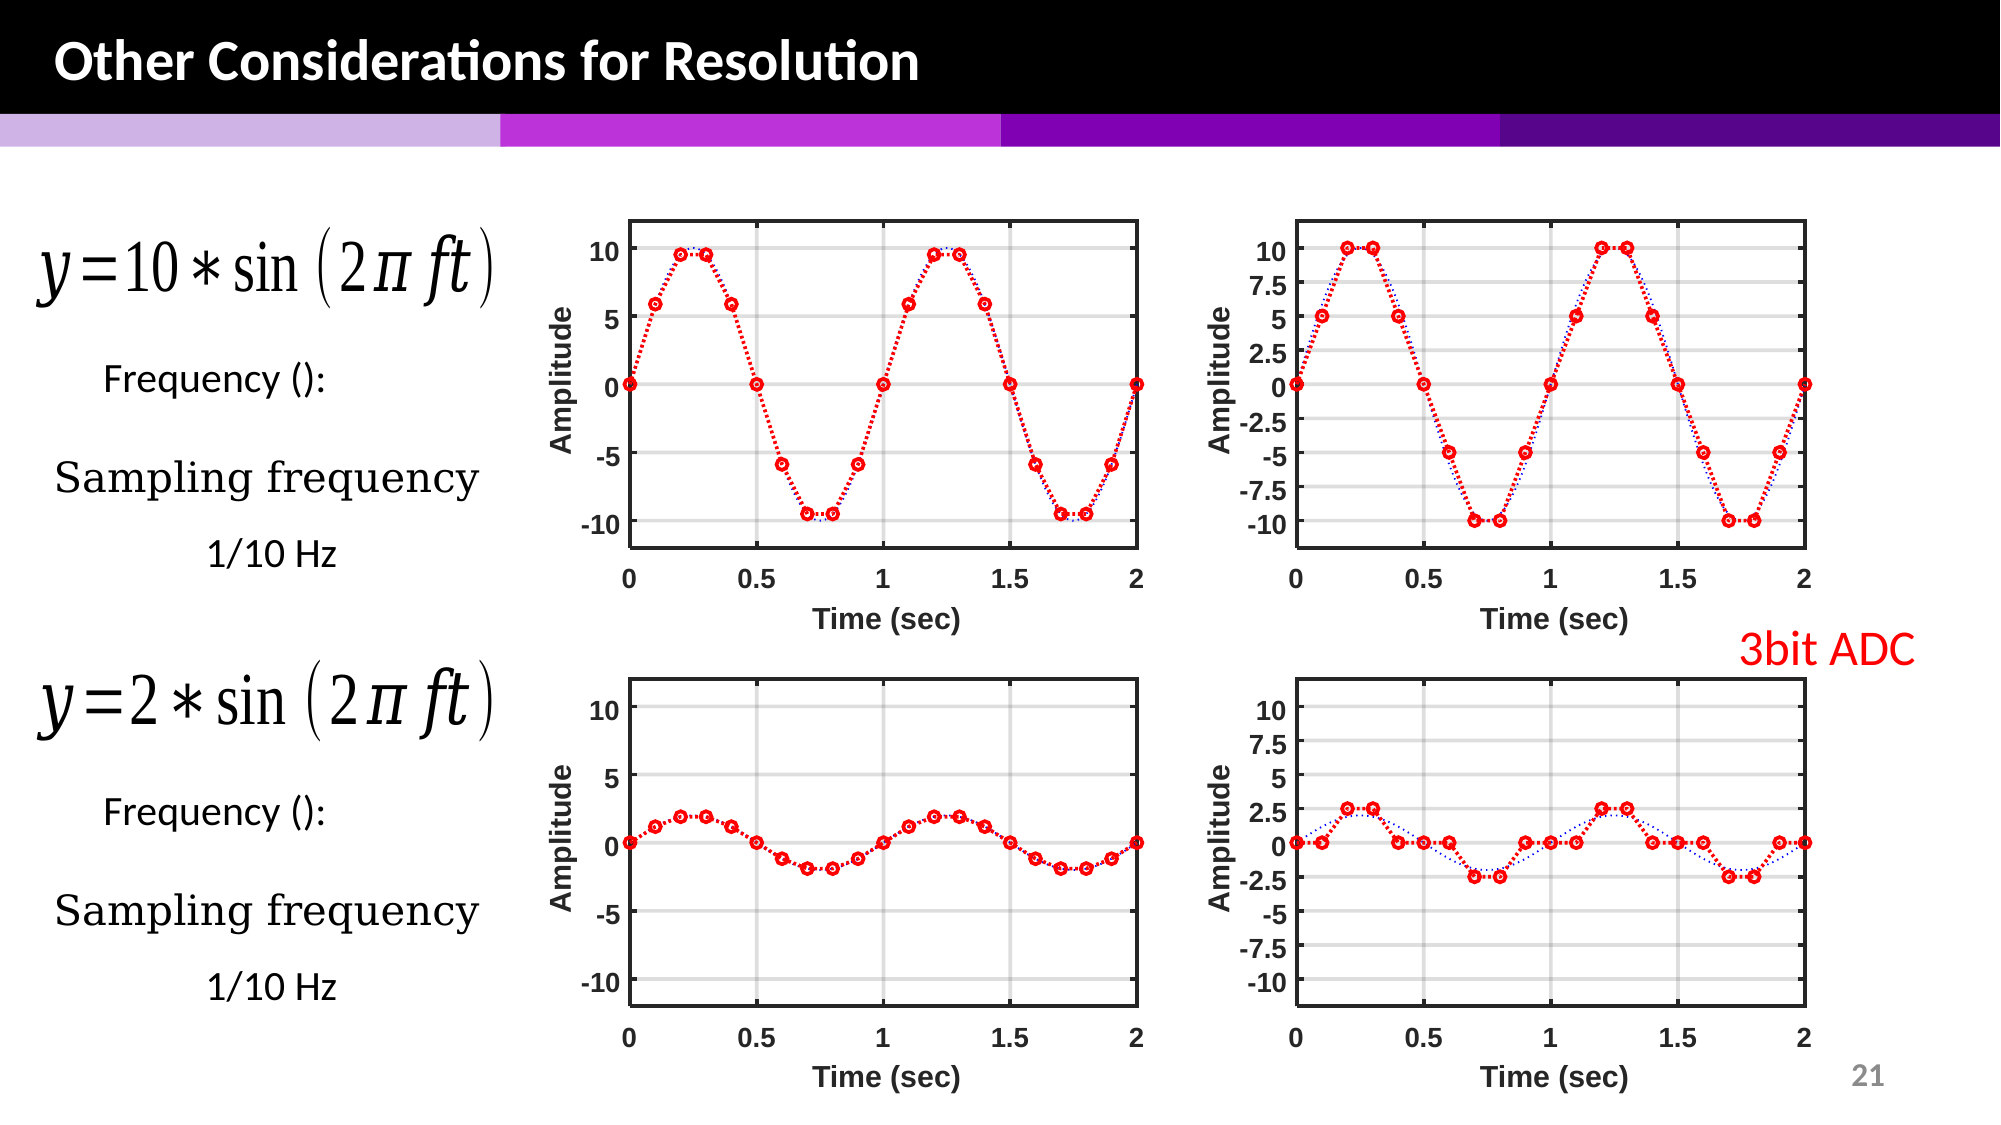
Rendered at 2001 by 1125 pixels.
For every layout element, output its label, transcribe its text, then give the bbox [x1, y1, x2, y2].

list Other Considerations for Resolution [39, 1, 1964, 114]
picture [432, 148, 1948, 1115]
